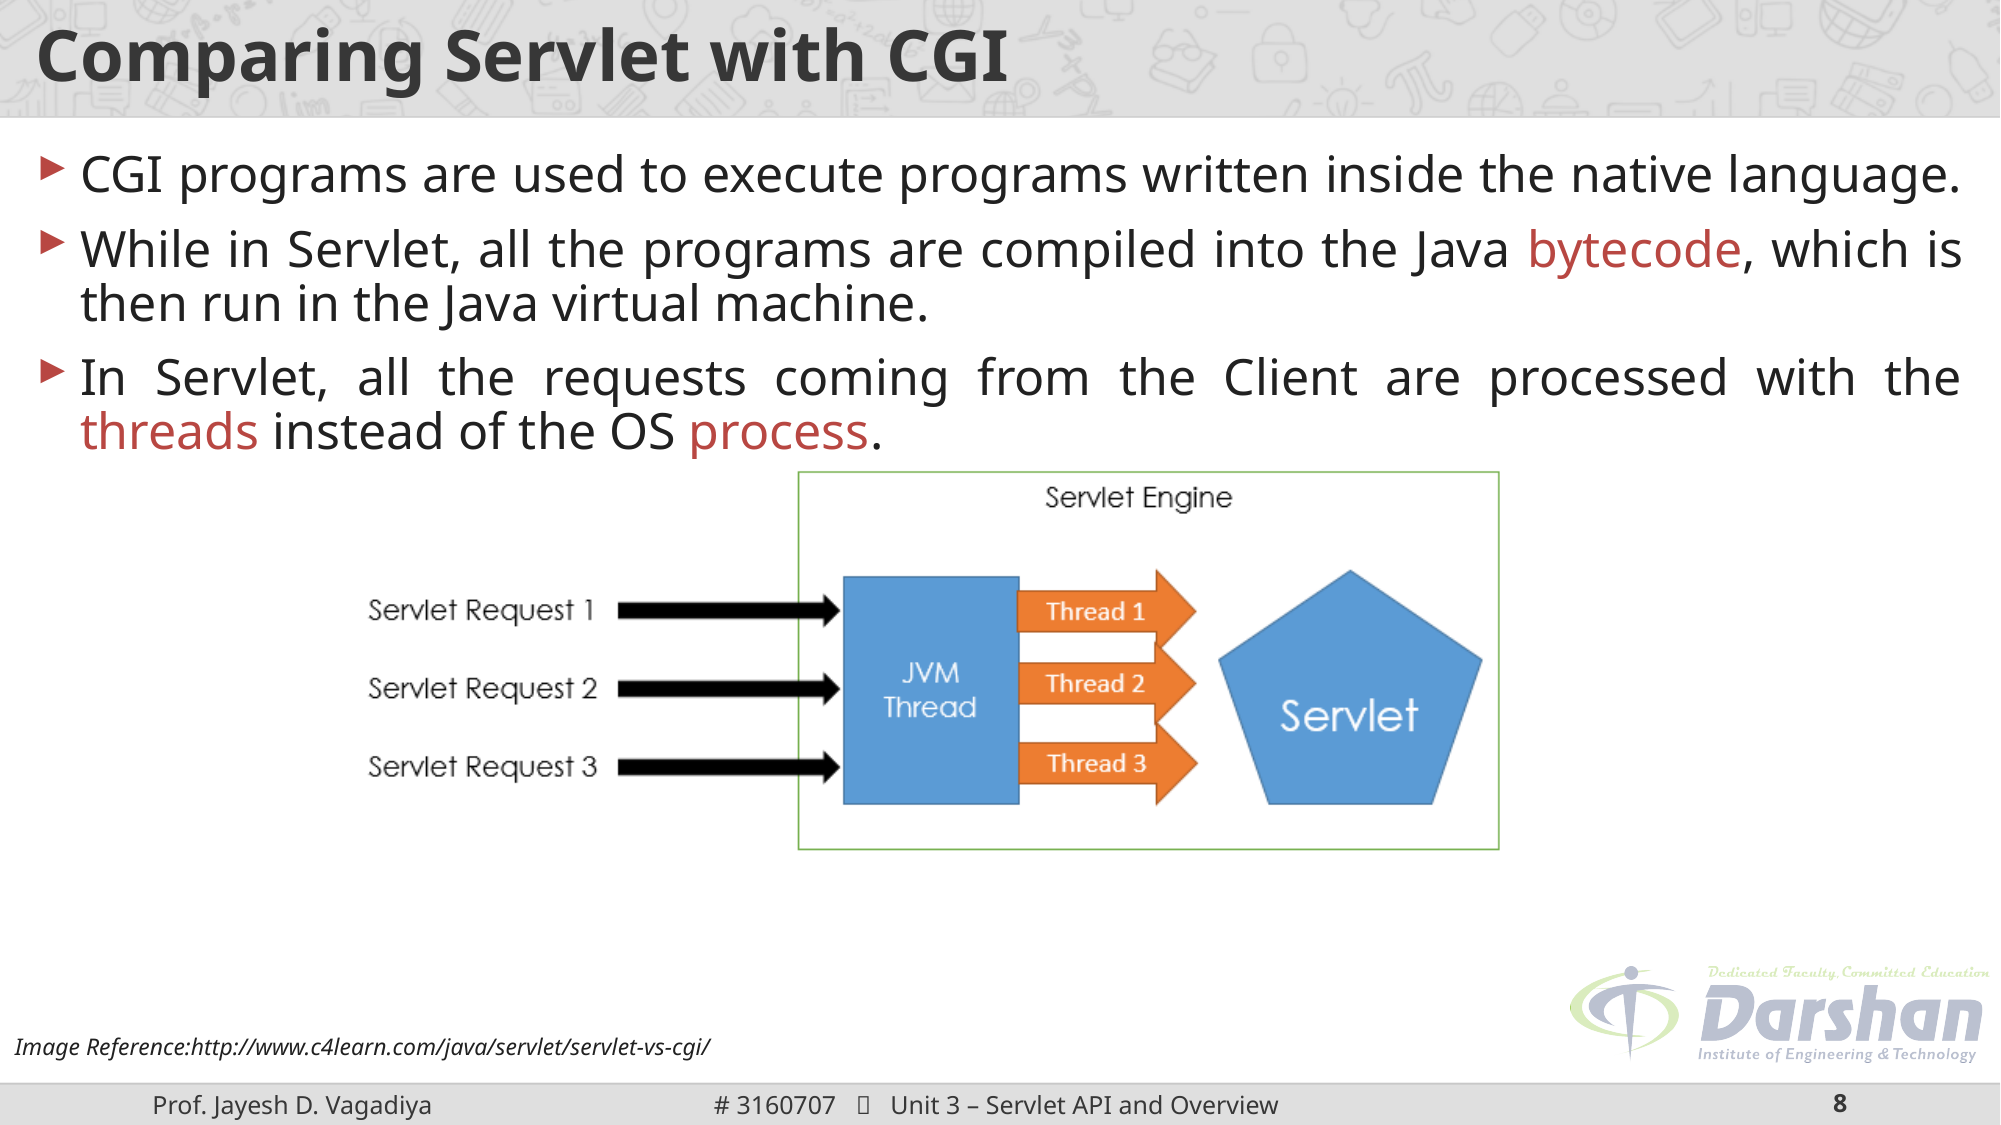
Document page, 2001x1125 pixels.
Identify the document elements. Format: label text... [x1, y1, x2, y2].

list CGI programs are used to execute programs written inside the native language. While in Servlet, all the programs are compiled into the Java bytecode, which is then run in the Java virtual machine. In Servlet, all the requests coming from the Client are processed with the threads instead of the OS process. [21, 141, 1979, 1059]
picture [351, 459, 1514, 863]
text_box 1 2 3 4 5 6 7 8 9 10 11 12 13 14 15 16 17 18 19 20 21 22 23 [1570, 966, 1990, 1063]
text_box Image Reference:http://www.c4learn.com/java/servlet/servlet-vs-cgi/ [0, 1025, 1232, 1068]
title Comparing Servlet with CGI [0, 0, 2000, 117]
